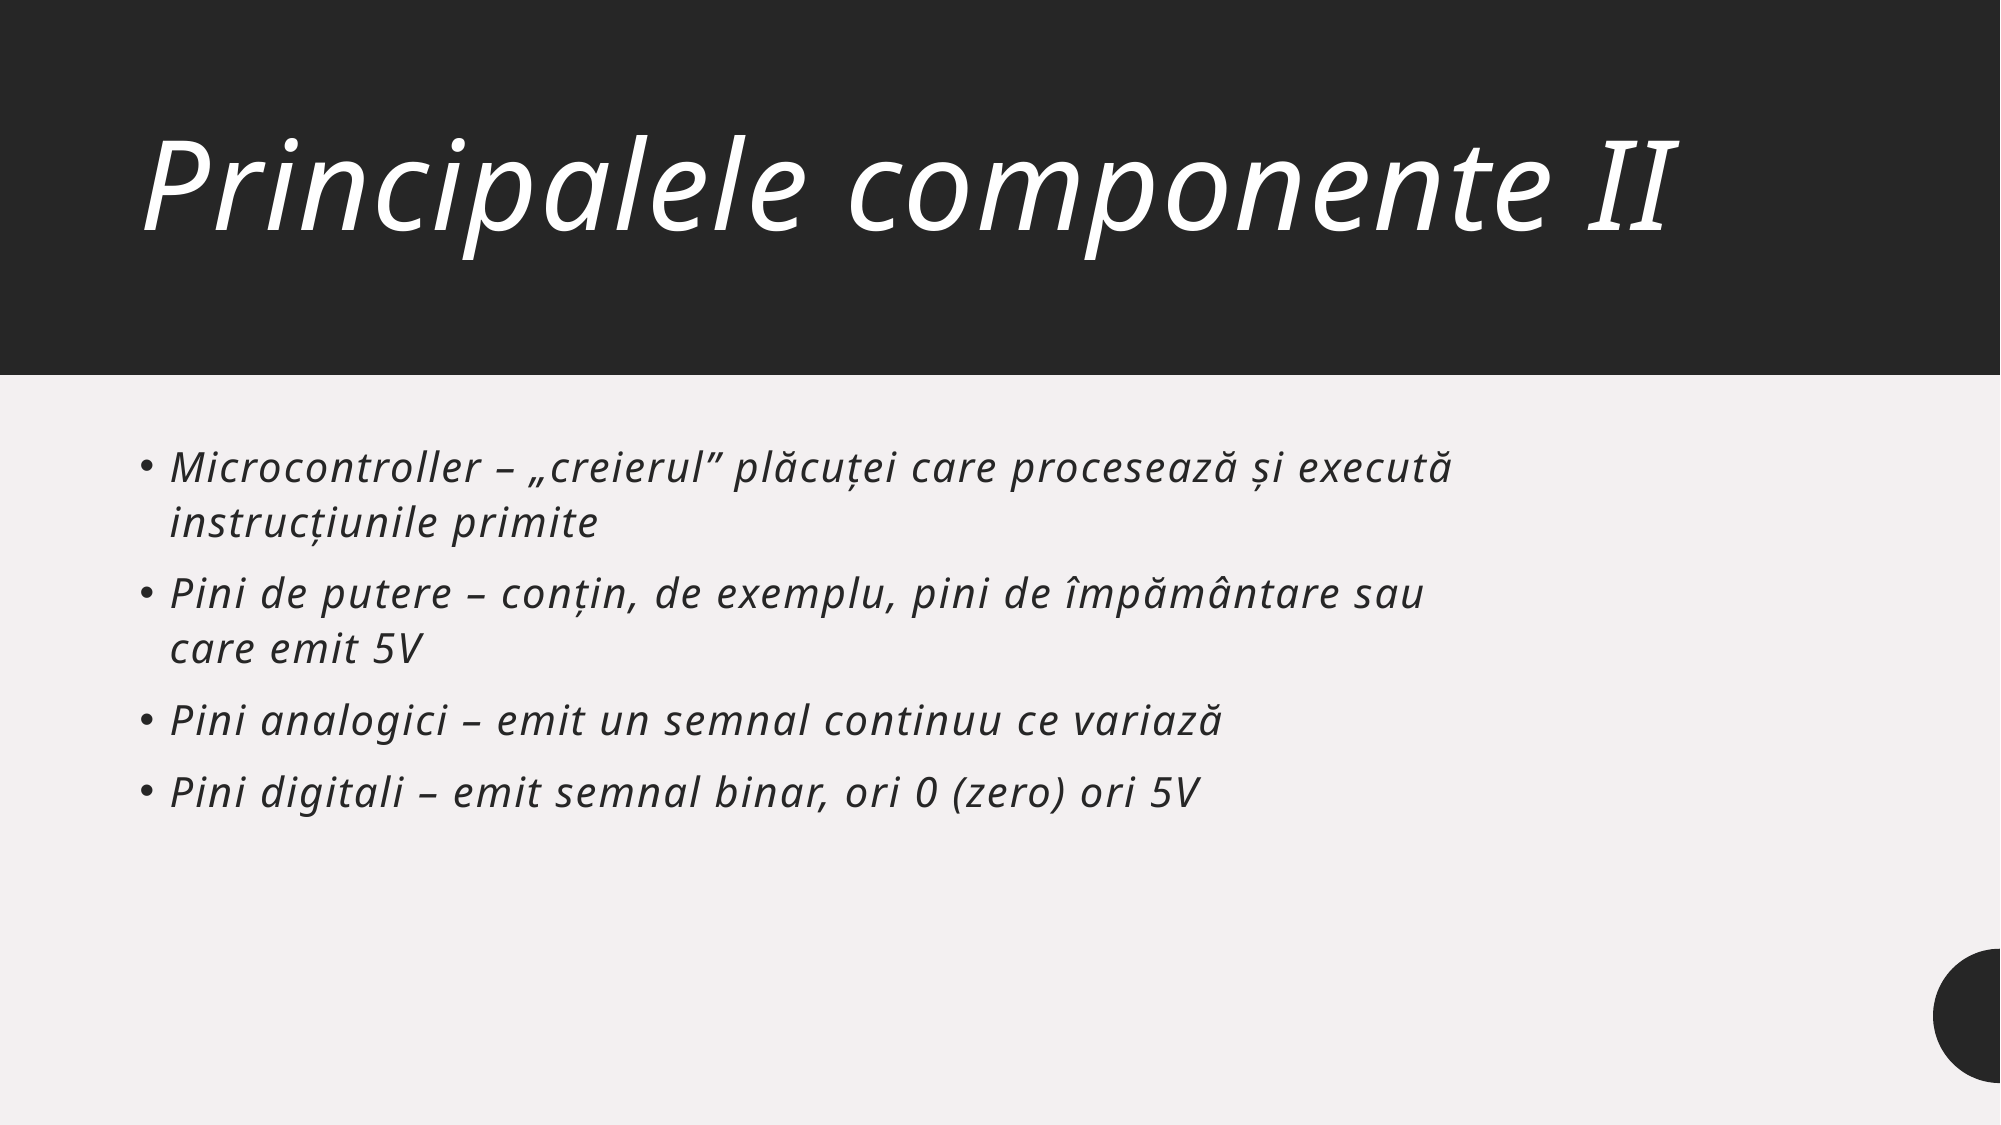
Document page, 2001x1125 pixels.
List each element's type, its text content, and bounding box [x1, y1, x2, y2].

text_box [1933, 948, 2000, 1084]
text_box [0, 0, 2000, 376]
list Microcontroller – „creierul” plăcuței care procesează și execută instrucțiunile primite Pini de putere – conțin, de exemplu, pini de împământare sau care emit 5V Pini analogici – emit un semnal continuu ce variază Pini digitali – emit semnal binar, ori 0 (zero) ori 5V [124, 427, 1505, 949]
text_box [0, 376, 2000, 1125]
title Principalele componente II [124, 62, 1875, 318]
